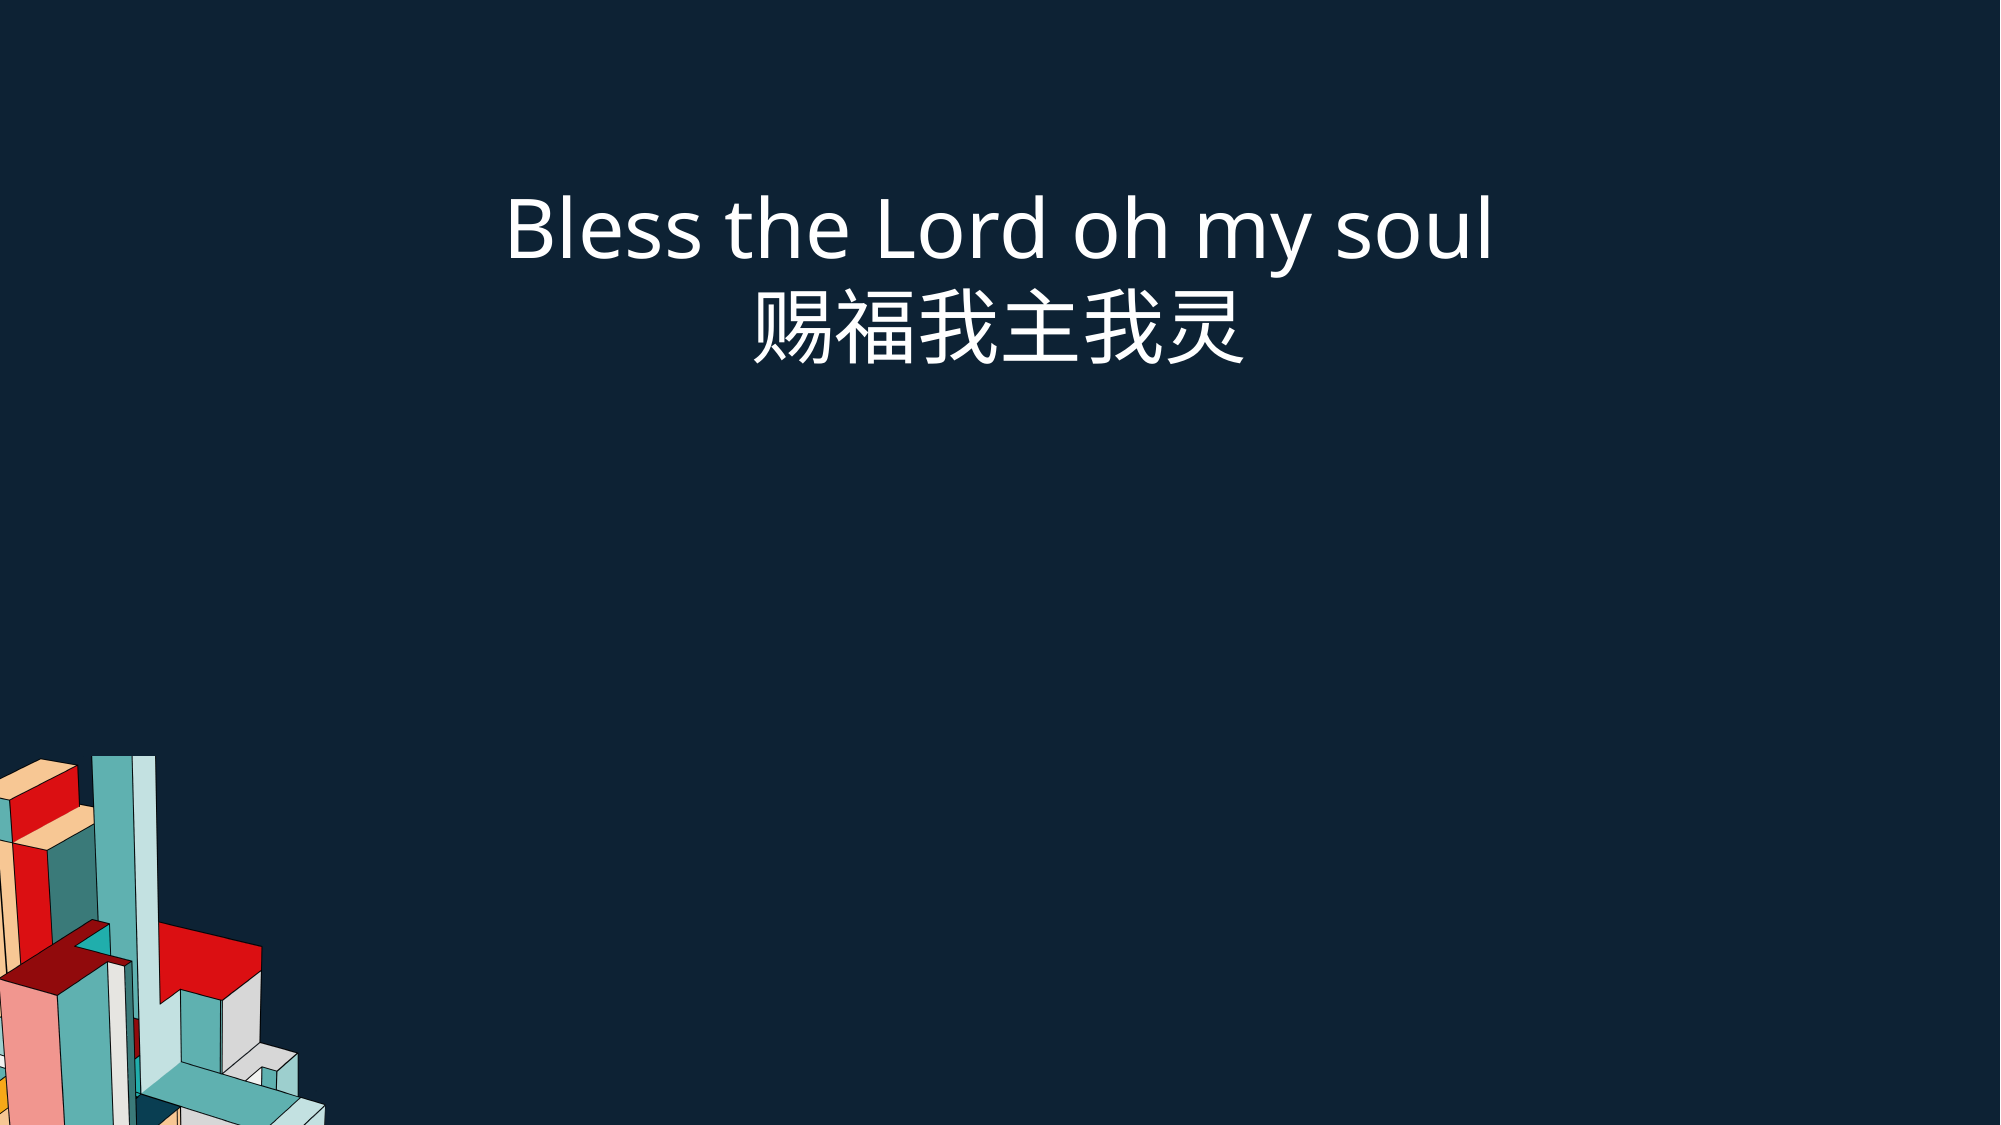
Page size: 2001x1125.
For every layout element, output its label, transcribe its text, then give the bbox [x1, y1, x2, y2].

picture [0, 756, 326, 1125]
text_box Bless the Lord oh my soul 赐福我主我灵 [99, 168, 1900, 382]
